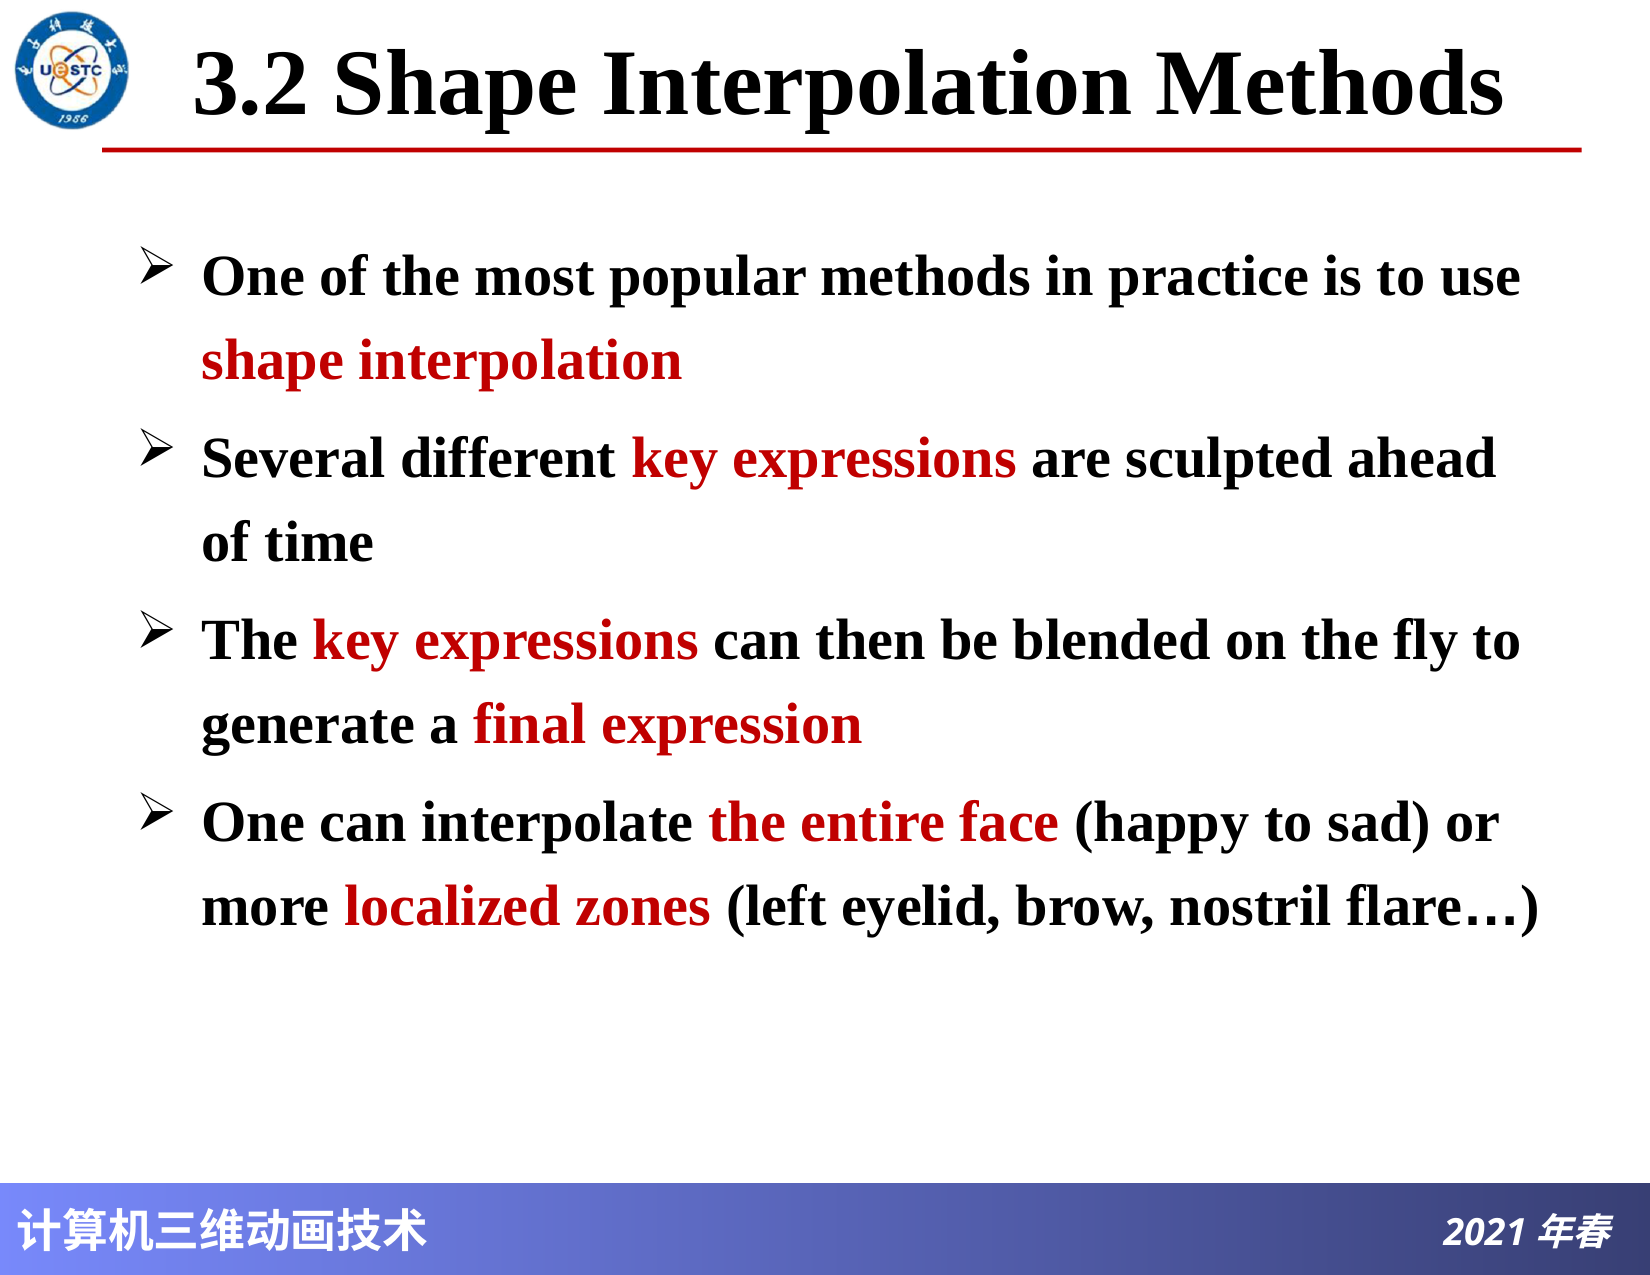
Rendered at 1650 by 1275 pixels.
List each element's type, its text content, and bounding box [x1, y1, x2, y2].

title 3.2 Shape Interpolation Methods [175, 11, 1582, 142]
list One of the most popular methods in practice is to use shape interpolation Several different key expressions are sculpted ahead of time The key expressions can then be blended on the fly to generate a final expression One can interpolate the entire face (happy to sad) or more localized zones (left eyelid, brow, nostril flare…) [121, 215, 1575, 956]
picture [0, 0, 136, 140]
